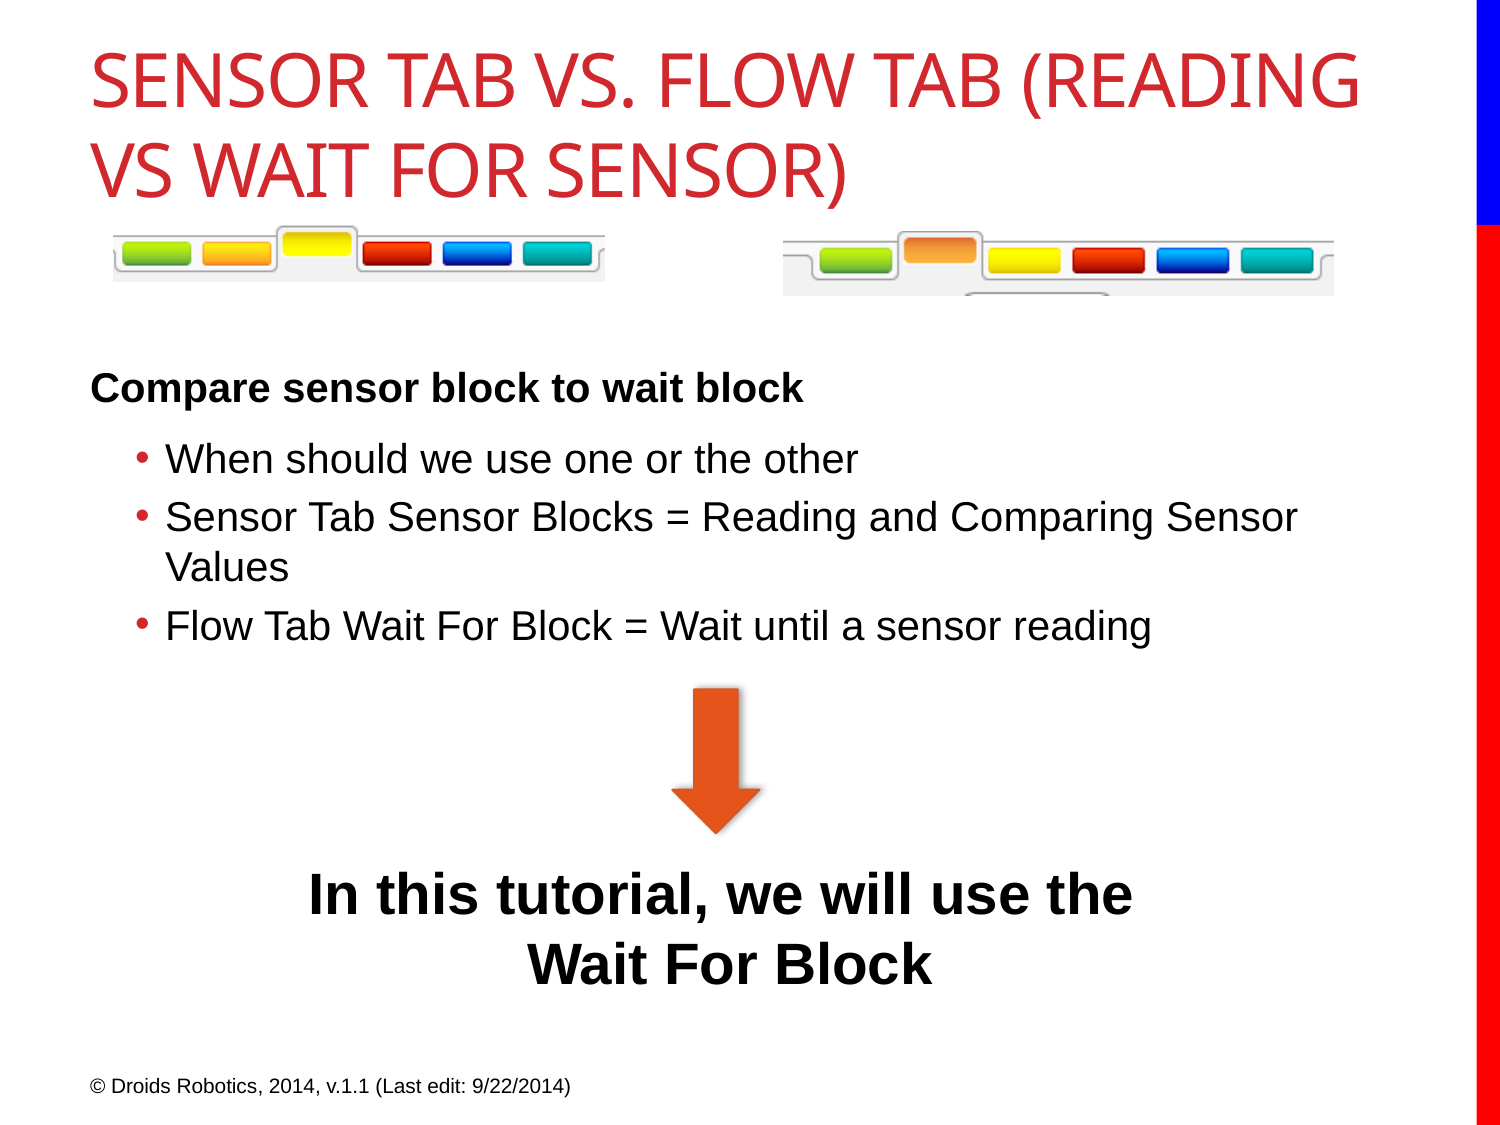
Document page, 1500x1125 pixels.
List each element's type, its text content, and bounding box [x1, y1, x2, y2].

picture [113, 217, 606, 283]
title SENSOR TAB vs. FLOW TAB (READING VS Wait for Sensor) [75, 25, 1428, 250]
picture [782, 231, 1334, 297]
text_box In this tutorial, we will use the Wait For Block [143, 848, 1317, 1004]
footer © Droids Robotics, 2014, v.1.1 (Last edit: 9/22/2014) [75, 1065, 638, 1112]
list Compare sensor block to wait block When should we use one or the other Sensor Tab Sensor Blocks = Reading and Comparing Sensor Values Flow Tab Wait For Block = Wait until a sensor reading [75, 353, 1428, 741]
text_box [671, 688, 761, 835]
